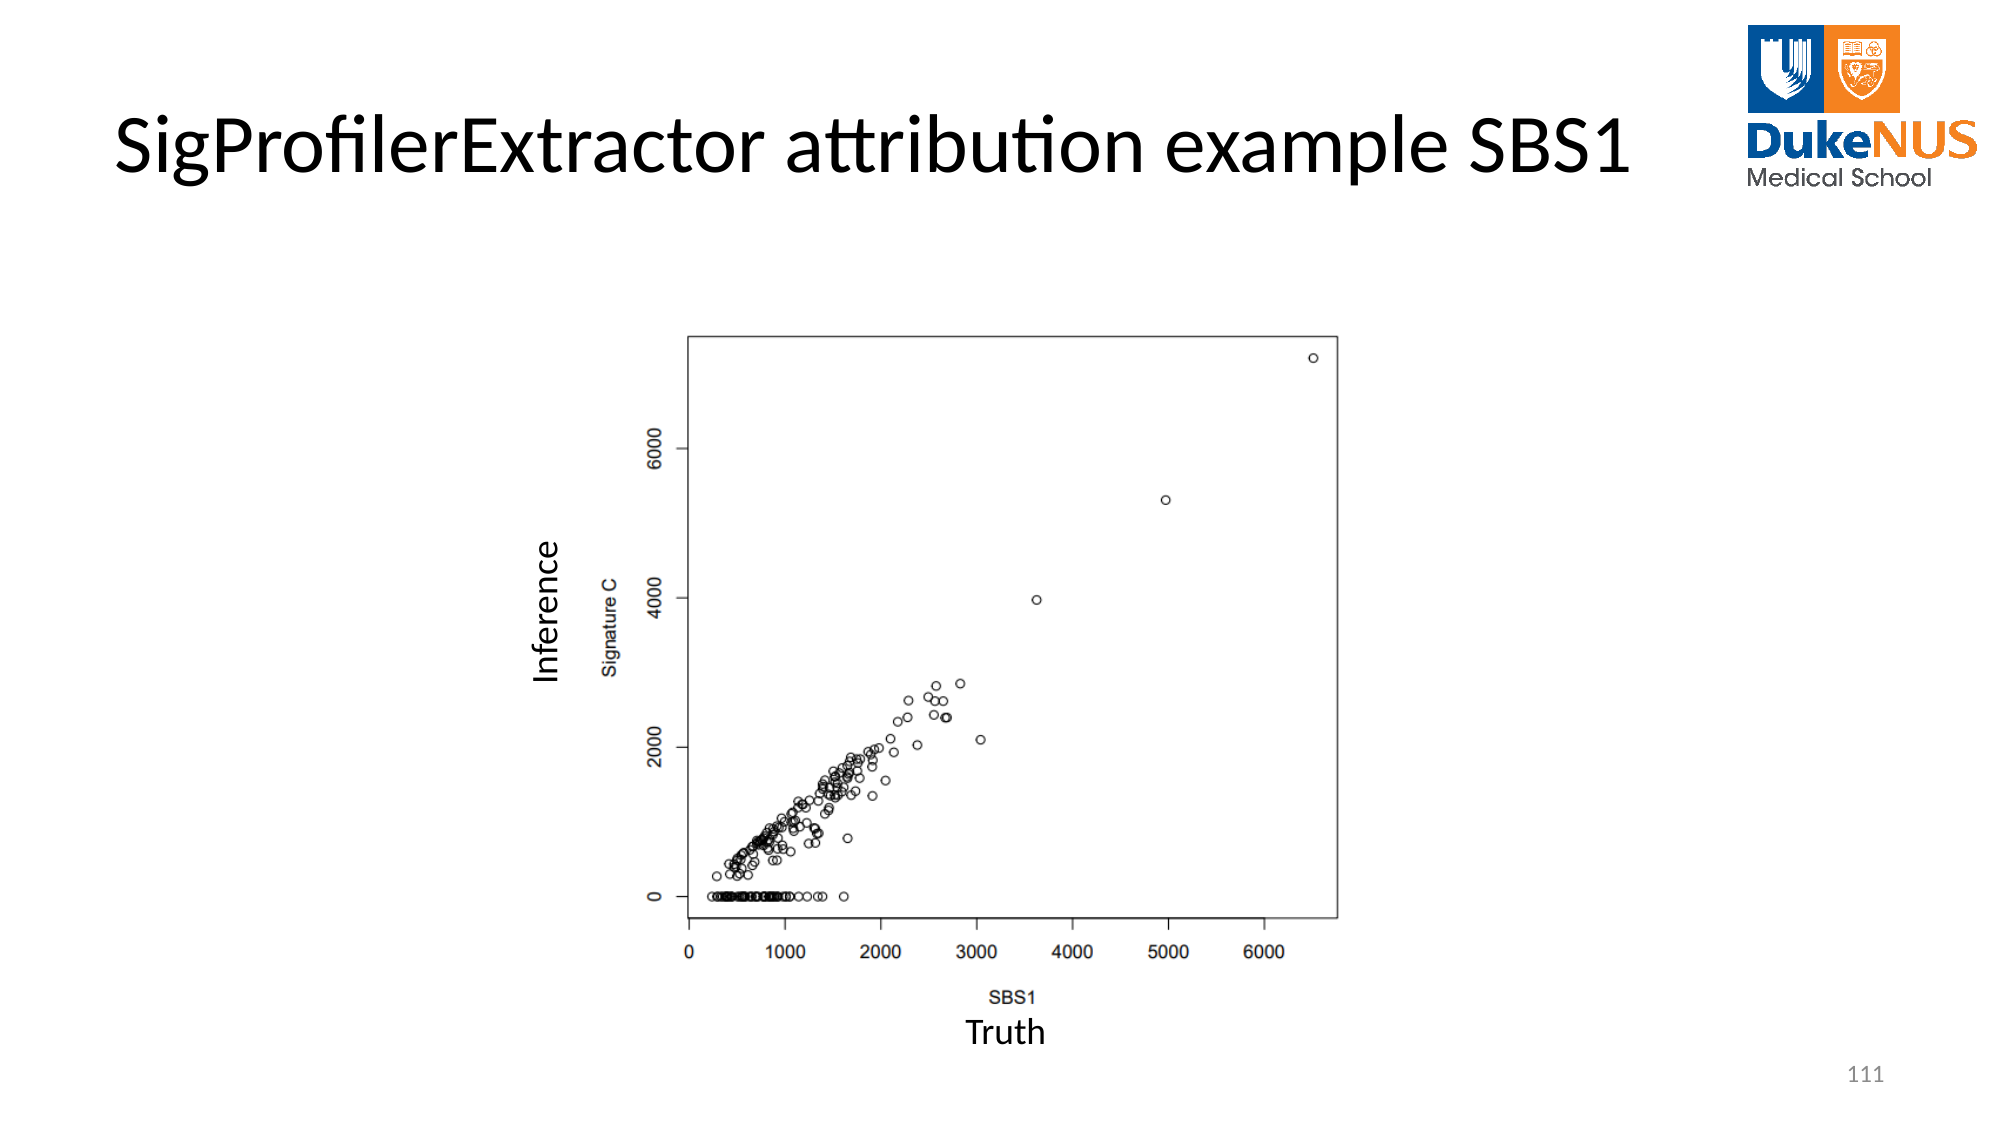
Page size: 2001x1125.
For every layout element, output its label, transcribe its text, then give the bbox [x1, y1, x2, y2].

picture [561, 286, 1378, 1027]
text_box Truth [950, 1035, 1062, 1060]
title SigProfilerExtractor attribution example SBS1 [99, 45, 1900, 233]
slide_number 111 [1433, 1042, 1900, 1103]
text_box Inference [512, 526, 555, 700]
picture [1737, 12, 1978, 189]
